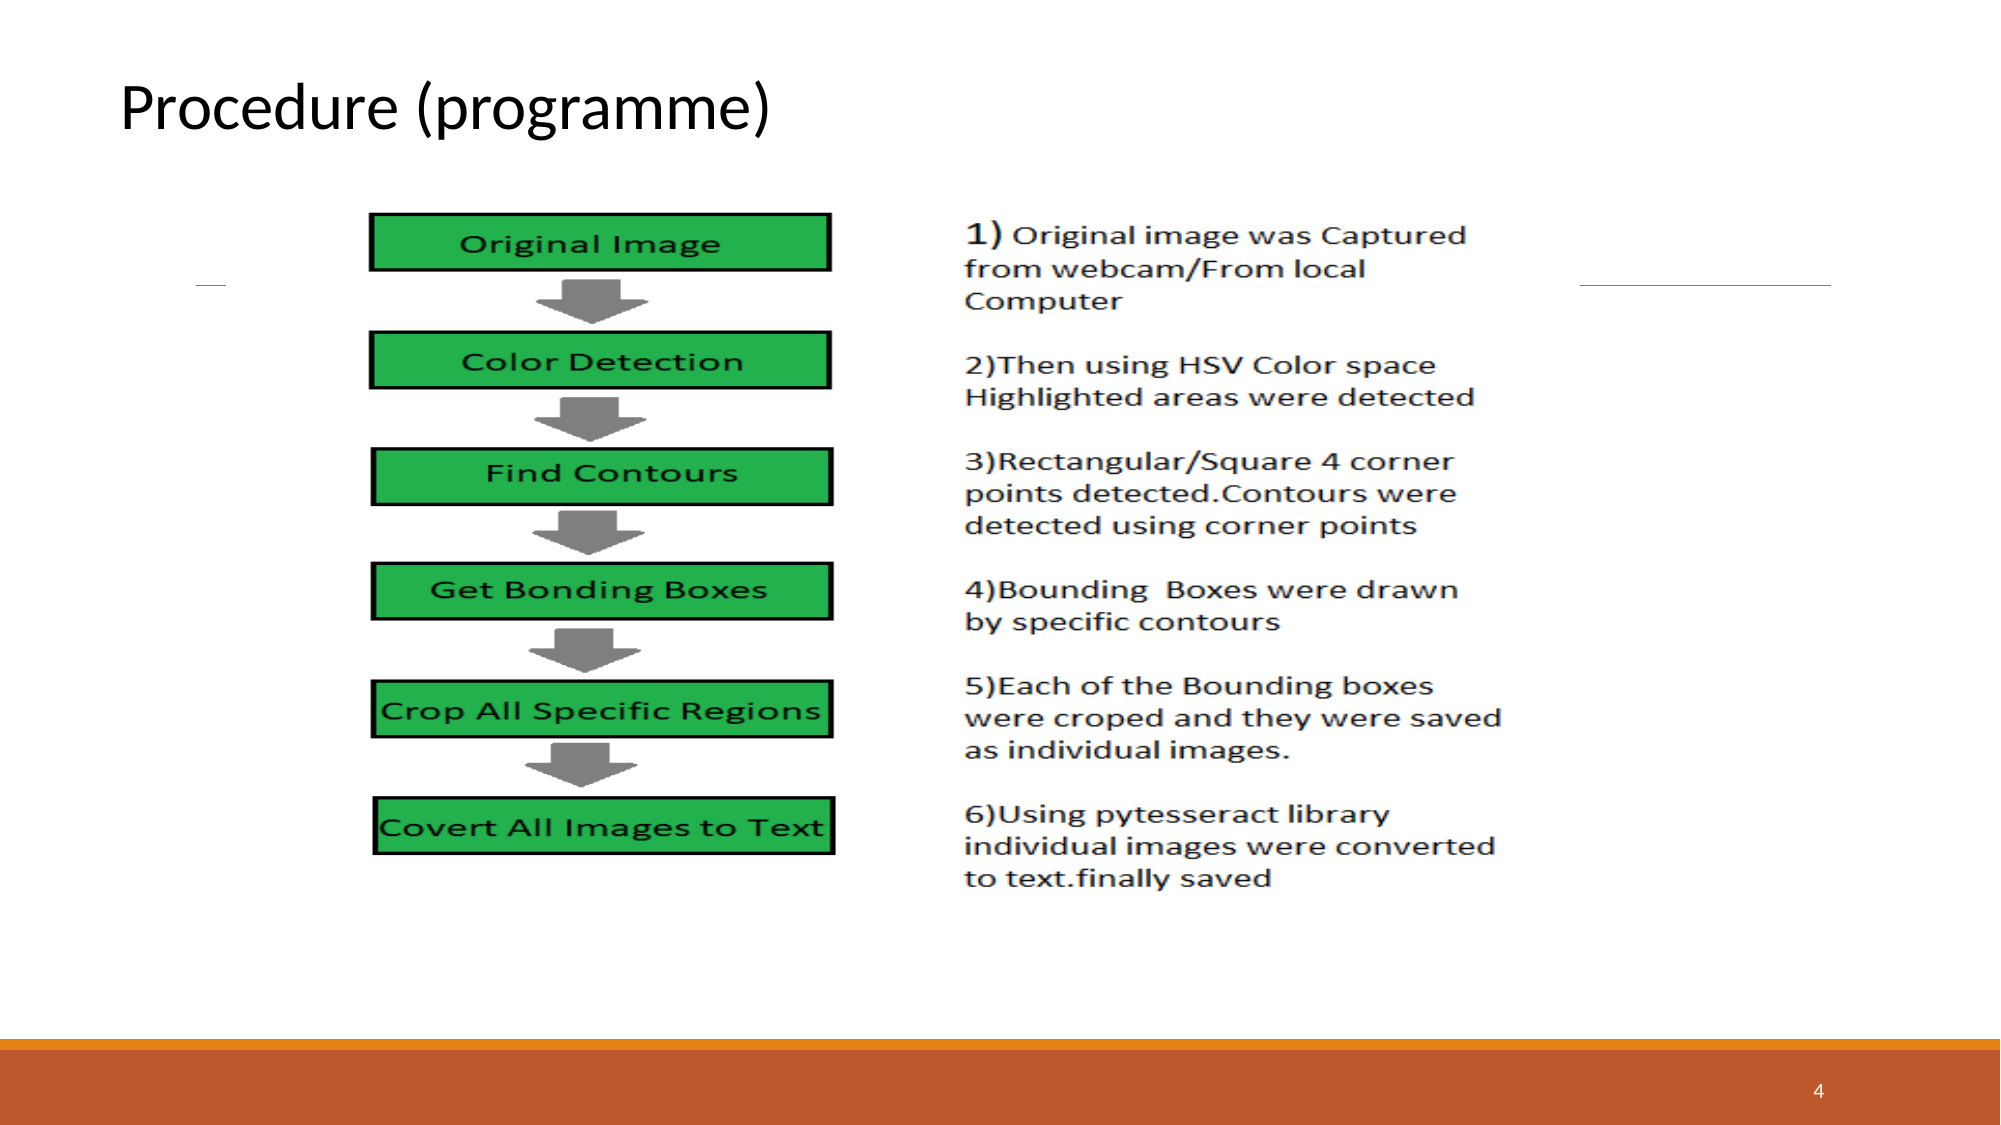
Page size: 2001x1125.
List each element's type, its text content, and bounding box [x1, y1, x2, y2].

picture [226, 145, 1580, 948]
text_box Procedure (programme) [105, 56, 1344, 151]
slide_number 4 [1624, 1059, 1840, 1120]
